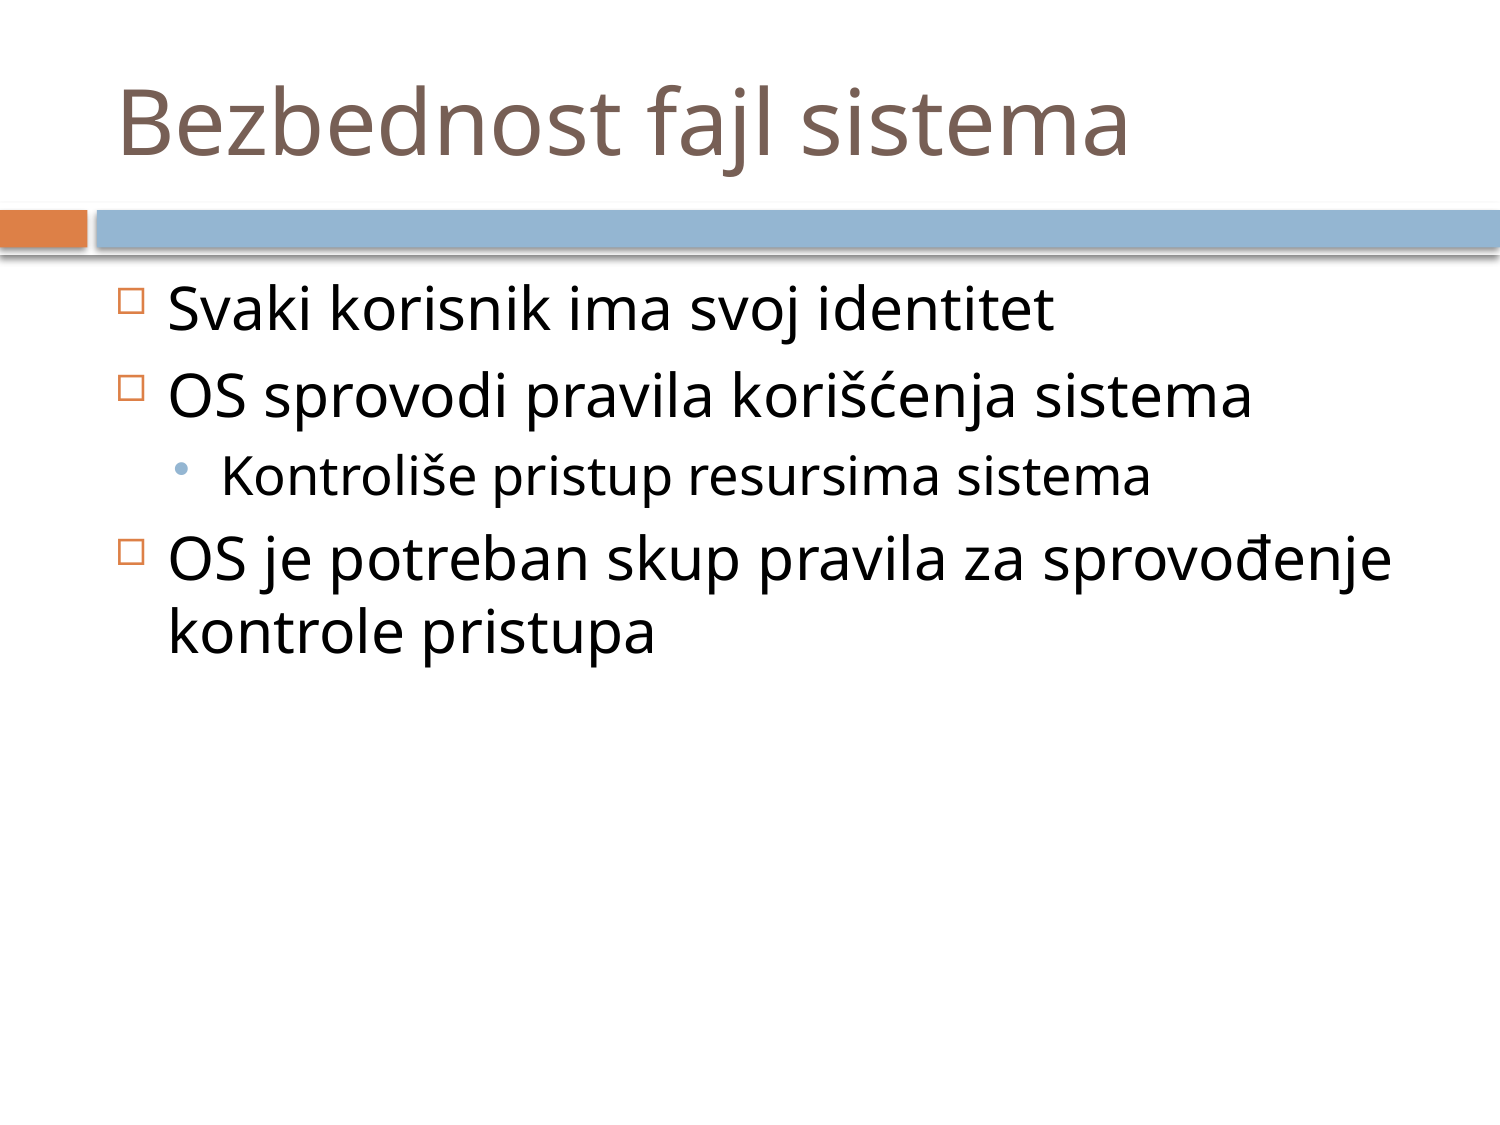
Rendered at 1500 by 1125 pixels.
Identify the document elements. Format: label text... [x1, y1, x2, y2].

list Svaki korisnik ima svoj identitet OS sprovodi pravila korišćenja sistema Kontroliše pristup resursima sistema OS je potreban skup pravila za sprovođenje kontrole pristupa [100, 262, 1438, 1000]
title Bezbednost fajl sistema [100, 37, 1438, 200]
